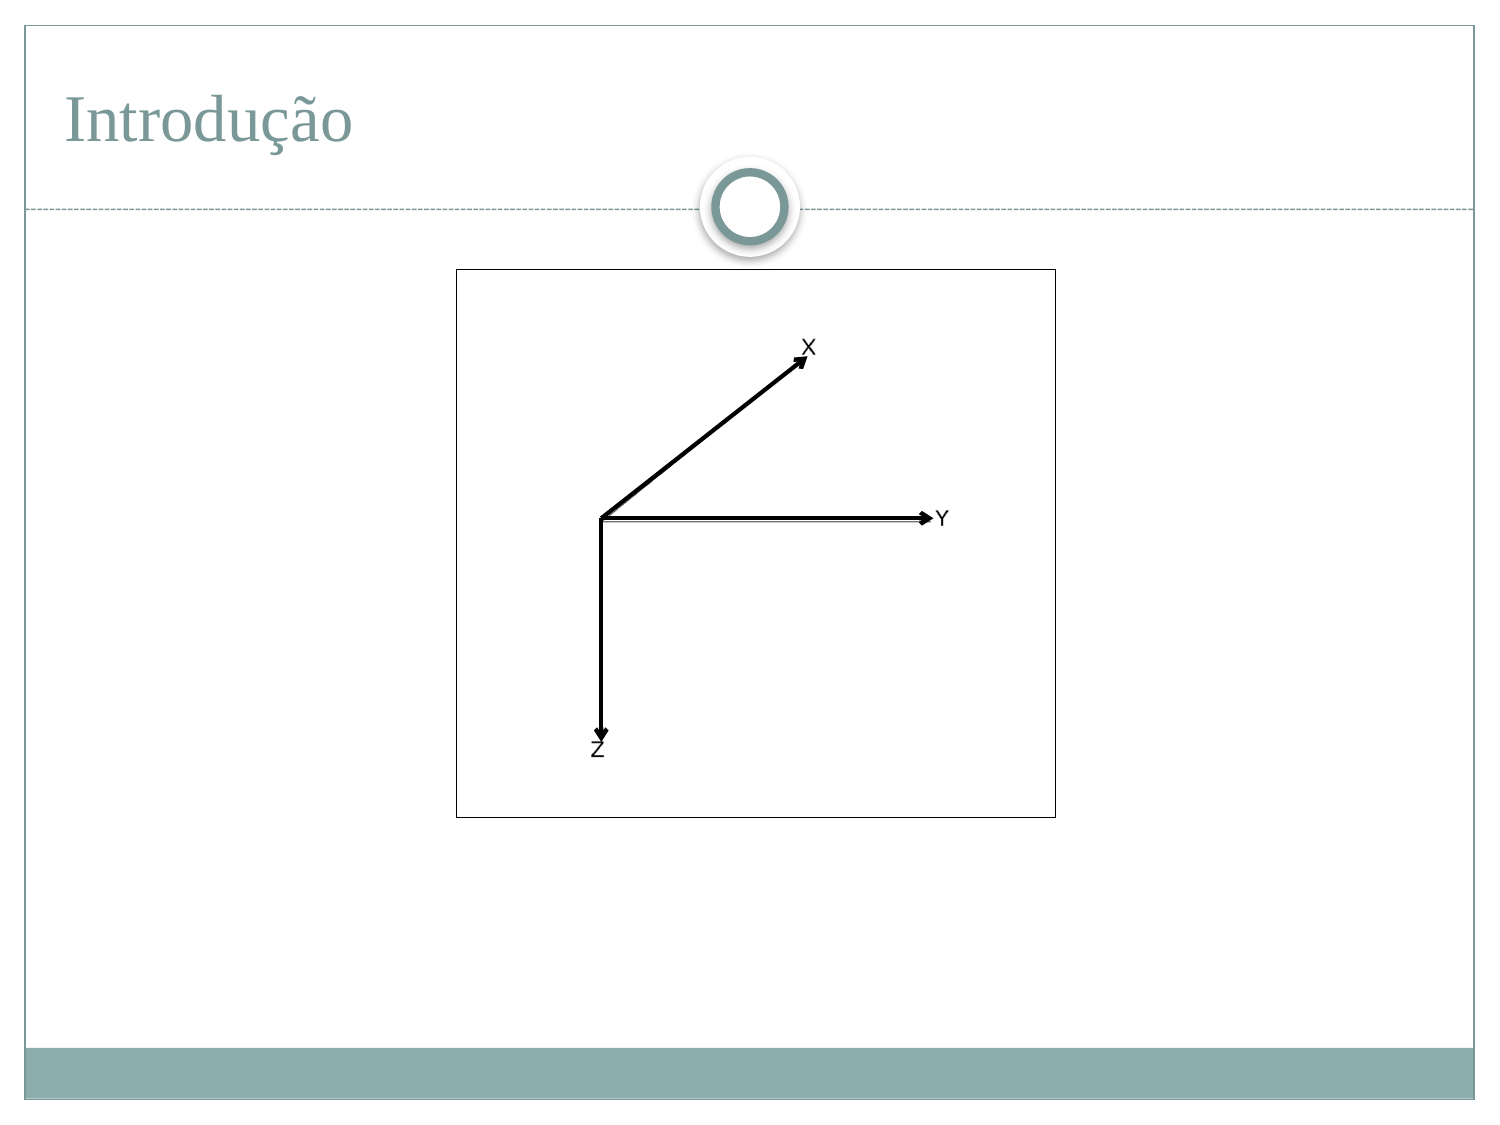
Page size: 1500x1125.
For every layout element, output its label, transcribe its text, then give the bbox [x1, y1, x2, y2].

title Introdução [49, 37, 1450, 162]
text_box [601, 355, 808, 519]
picture [456, 269, 1056, 818]
